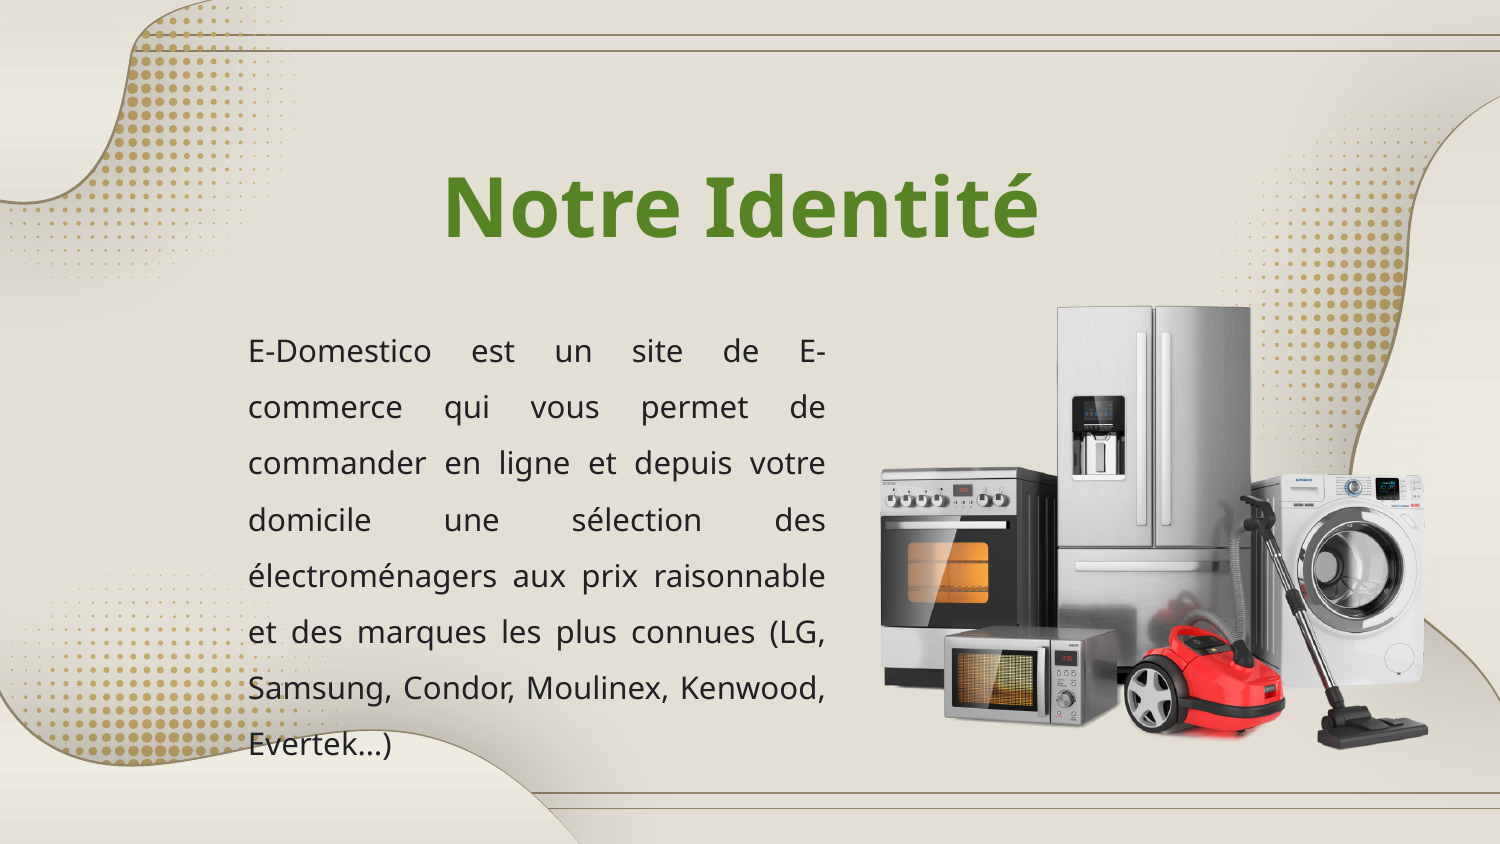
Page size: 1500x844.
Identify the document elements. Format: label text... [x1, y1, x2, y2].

text_box Notre Identité [280, 103, 1203, 306]
text_box E-Domestico est un site de E-commerce qui vous permet de commander en ligne et depuis votre domicile une sélection des électroménagers aux prix raisonnable et des marques les plus connues (LG, Samsung, Condor, Moulinex, Kenwood, Evertek…) [233, 305, 842, 770]
picture [870, 305, 1438, 760]
